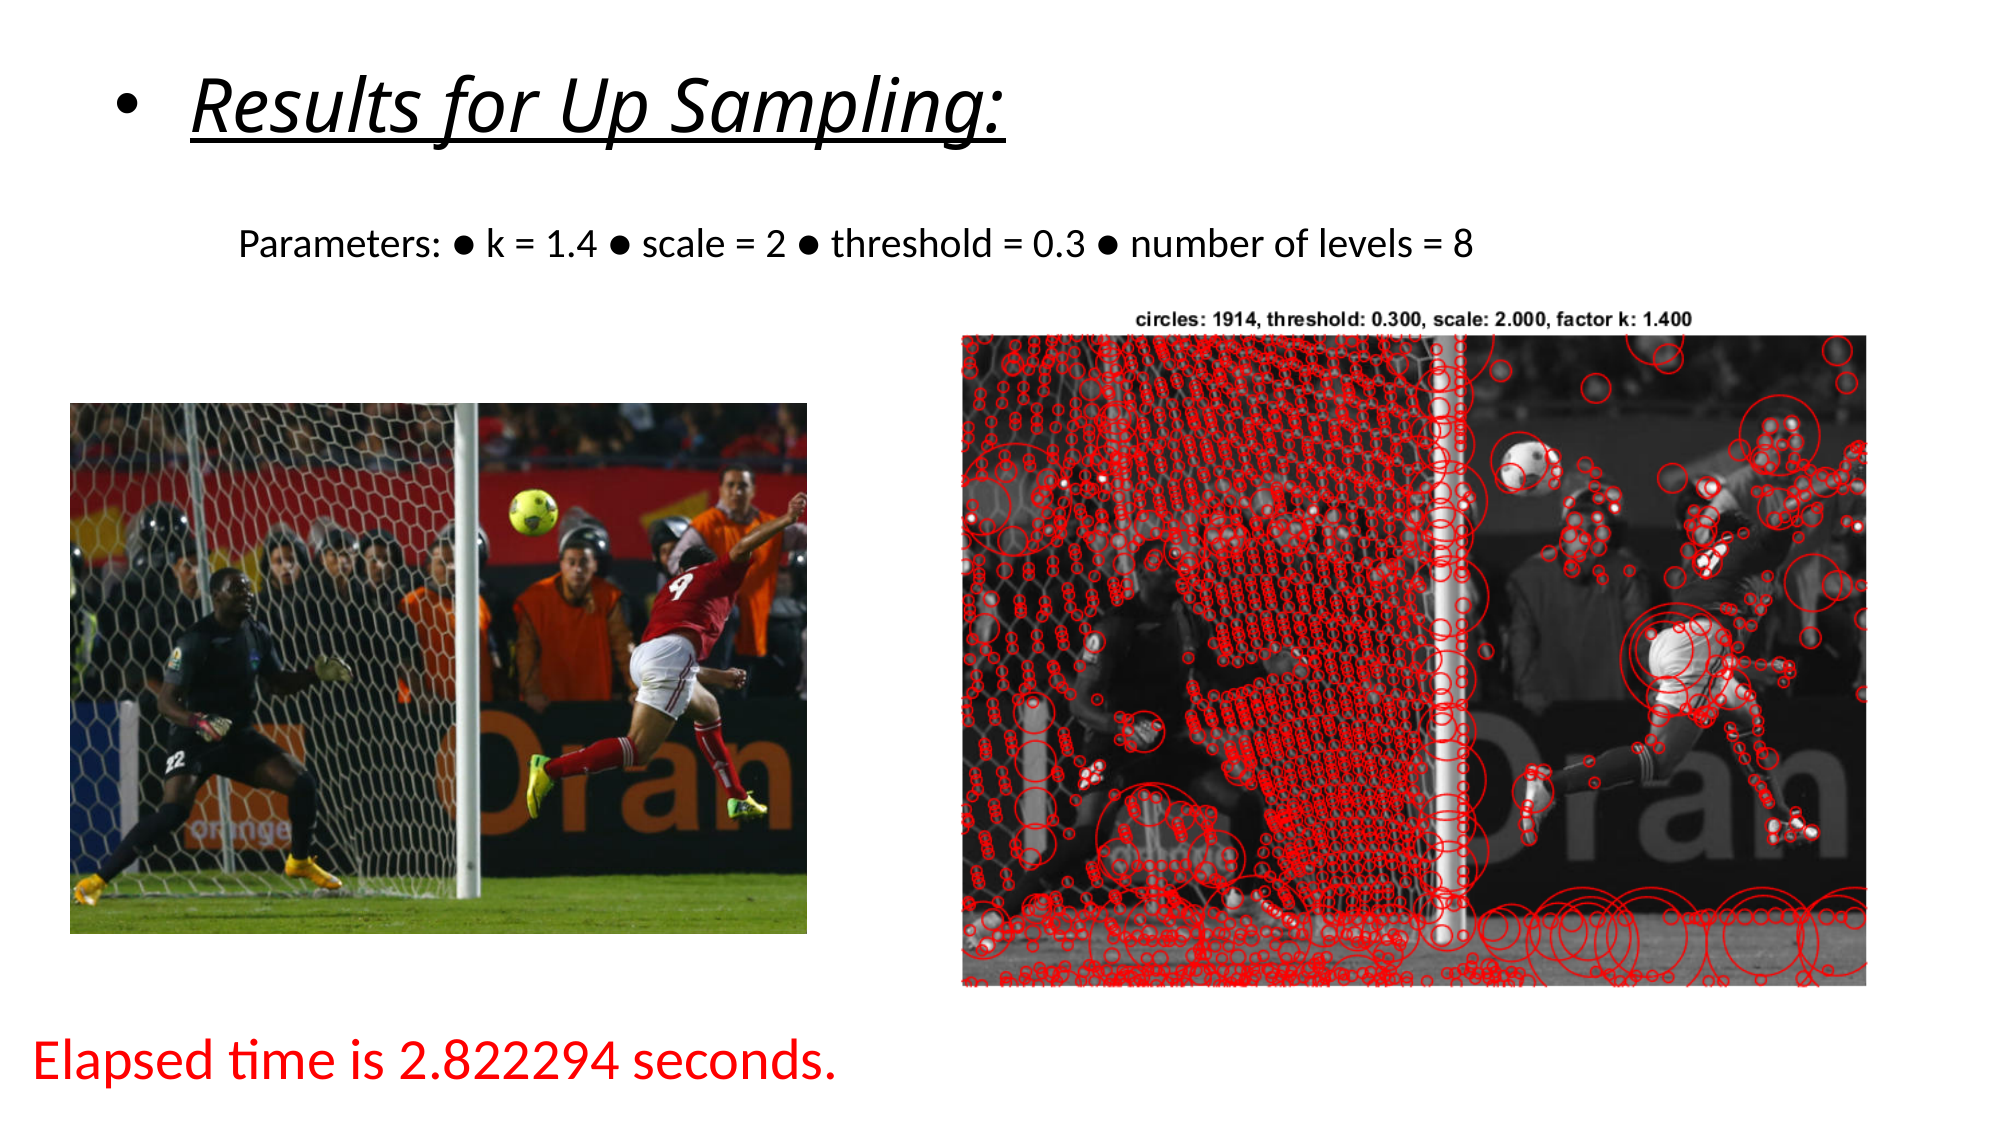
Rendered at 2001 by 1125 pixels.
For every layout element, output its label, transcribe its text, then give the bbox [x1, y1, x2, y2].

text_box Parameters: ● k = 1.4 ● scale = 2 ● threshold = 0.3 ● number of levels = 8 [223, 208, 1722, 274]
text_box Elapsed time is 2.822294 seconds. [17, 1013, 1018, 1099]
text_box Results for Up Sampling: [100, 49, 1347, 155]
picture [846, 298, 1983, 1076]
picture [70, 403, 807, 934]
